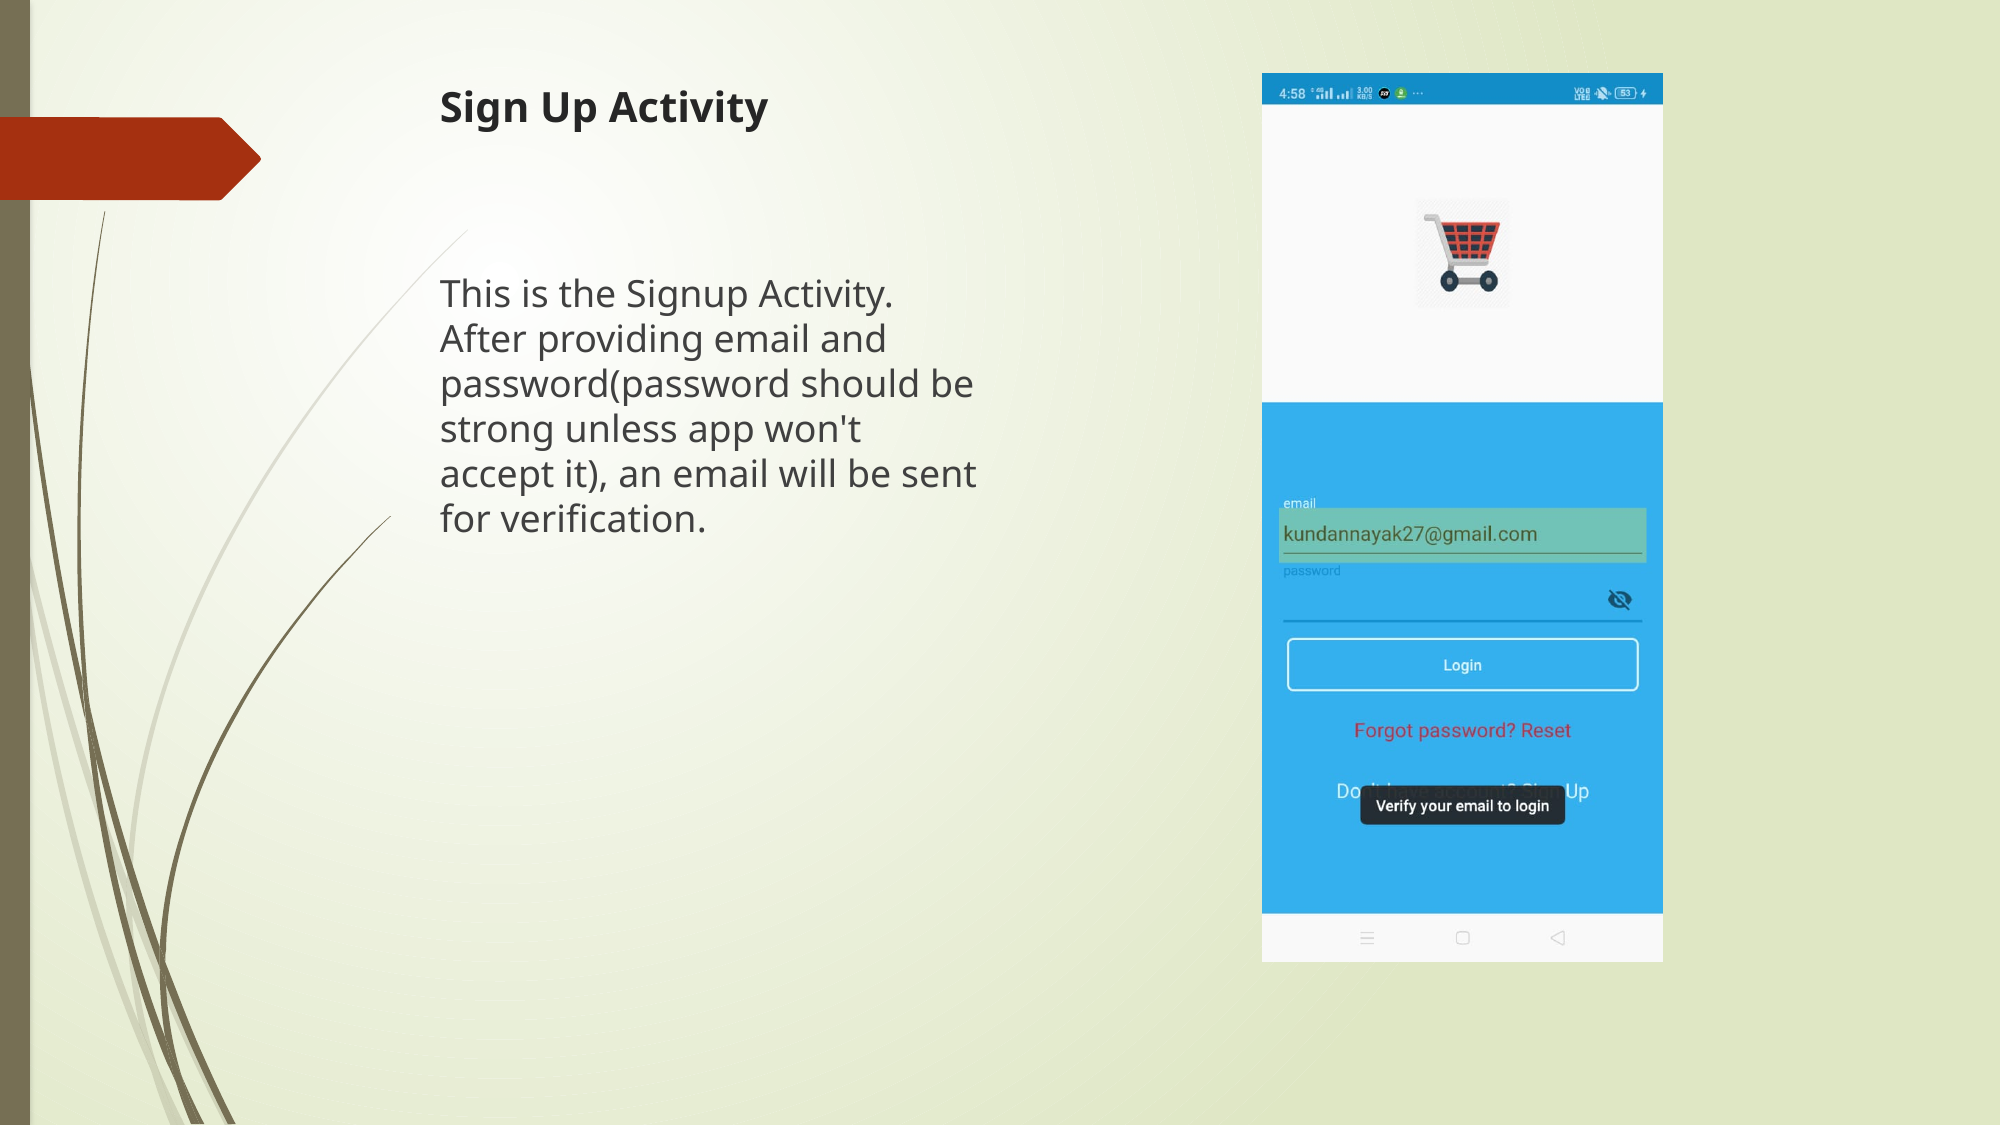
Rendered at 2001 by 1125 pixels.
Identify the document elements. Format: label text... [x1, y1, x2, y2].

title Sign Up Activity [424, 73, 1000, 234]
list This is the Signup Activity. After providing email and password(password should be strong unless app won't accept it), an email will be sent for verification. [424, 262, 1000, 962]
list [1262, 72, 1663, 962]
